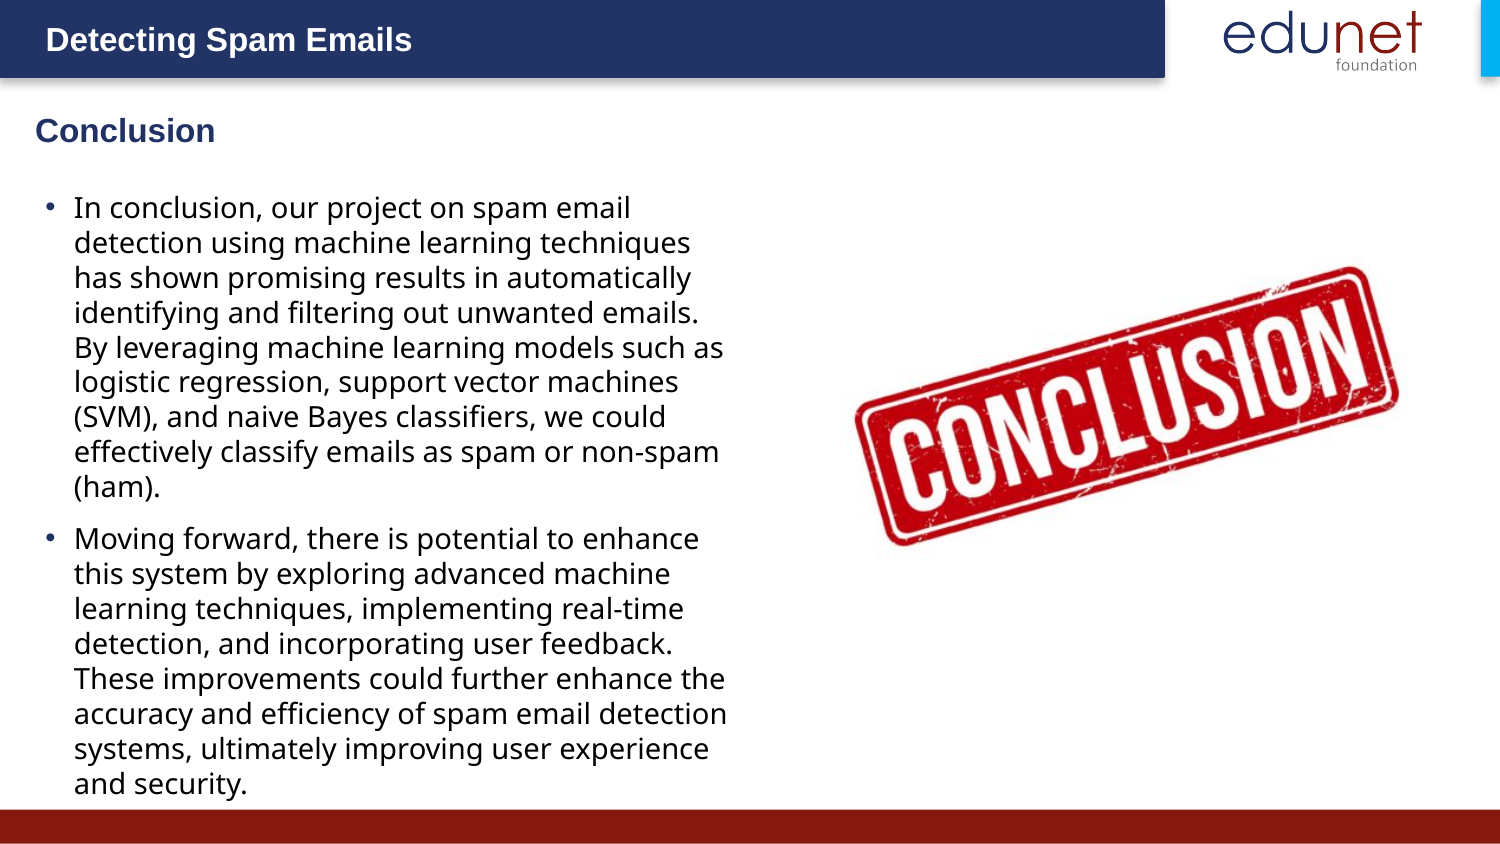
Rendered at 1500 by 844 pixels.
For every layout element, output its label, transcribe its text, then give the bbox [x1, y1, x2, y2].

picture [1219, 8, 1424, 75]
text_box In conclusion, our project on spam email detection using machine learning techniques has shown promising results in automatically identifying and filtering out unwanted emails. By leveraging machine learning models such as logistic regression, support vector machines (SVM), and naive Bayes classifiers, we could effectively classify emails as spam or non-spam (ham). Moving forward, there is potential to enhance this system by exploring advanced machine learning techniques, implementing real-time detection, and incorporating user feedback. These improvements could further enhance the accuracy and efficiency of spam email detection systems, ultimately improving user experience and security. [30, 174, 750, 815]
picture [784, 200, 1470, 613]
text_box Conclusion [20, 94, 502, 147]
